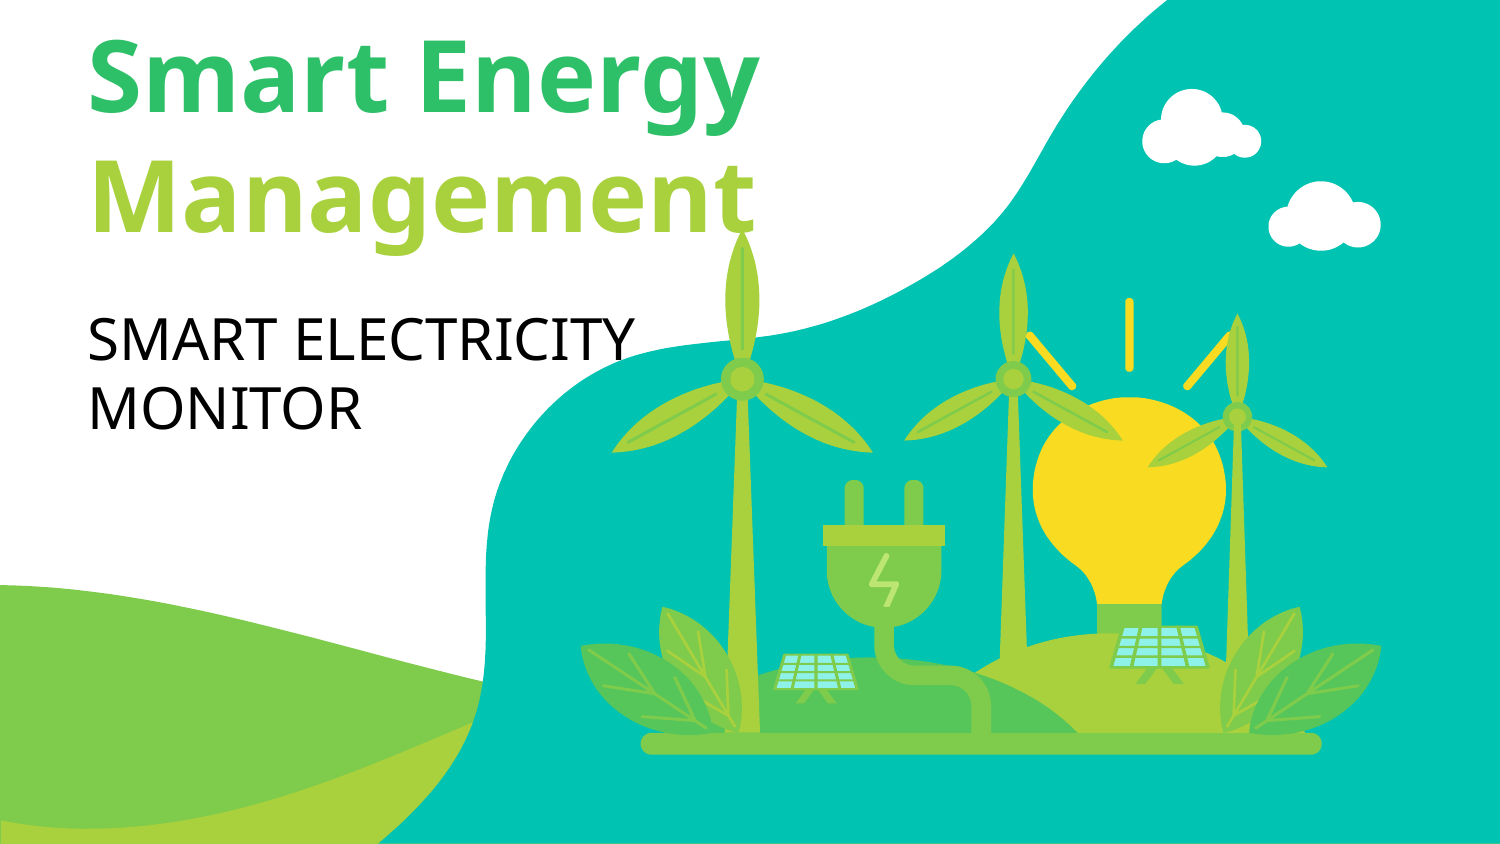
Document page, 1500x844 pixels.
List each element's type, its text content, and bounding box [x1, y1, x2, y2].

title Smart Energy Management [72, 14, 948, 251]
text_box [580, 385, 1382, 755]
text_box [611, 228, 874, 453]
text_box [1142, 88, 1262, 166]
text_box [1128, 298, 1134, 372]
subtitle SMART ELECTRICITY MONITOR [72, 296, 606, 447]
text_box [903, 253, 1124, 441]
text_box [1147, 313, 1328, 384]
text_box [1268, 181, 1381, 251]
